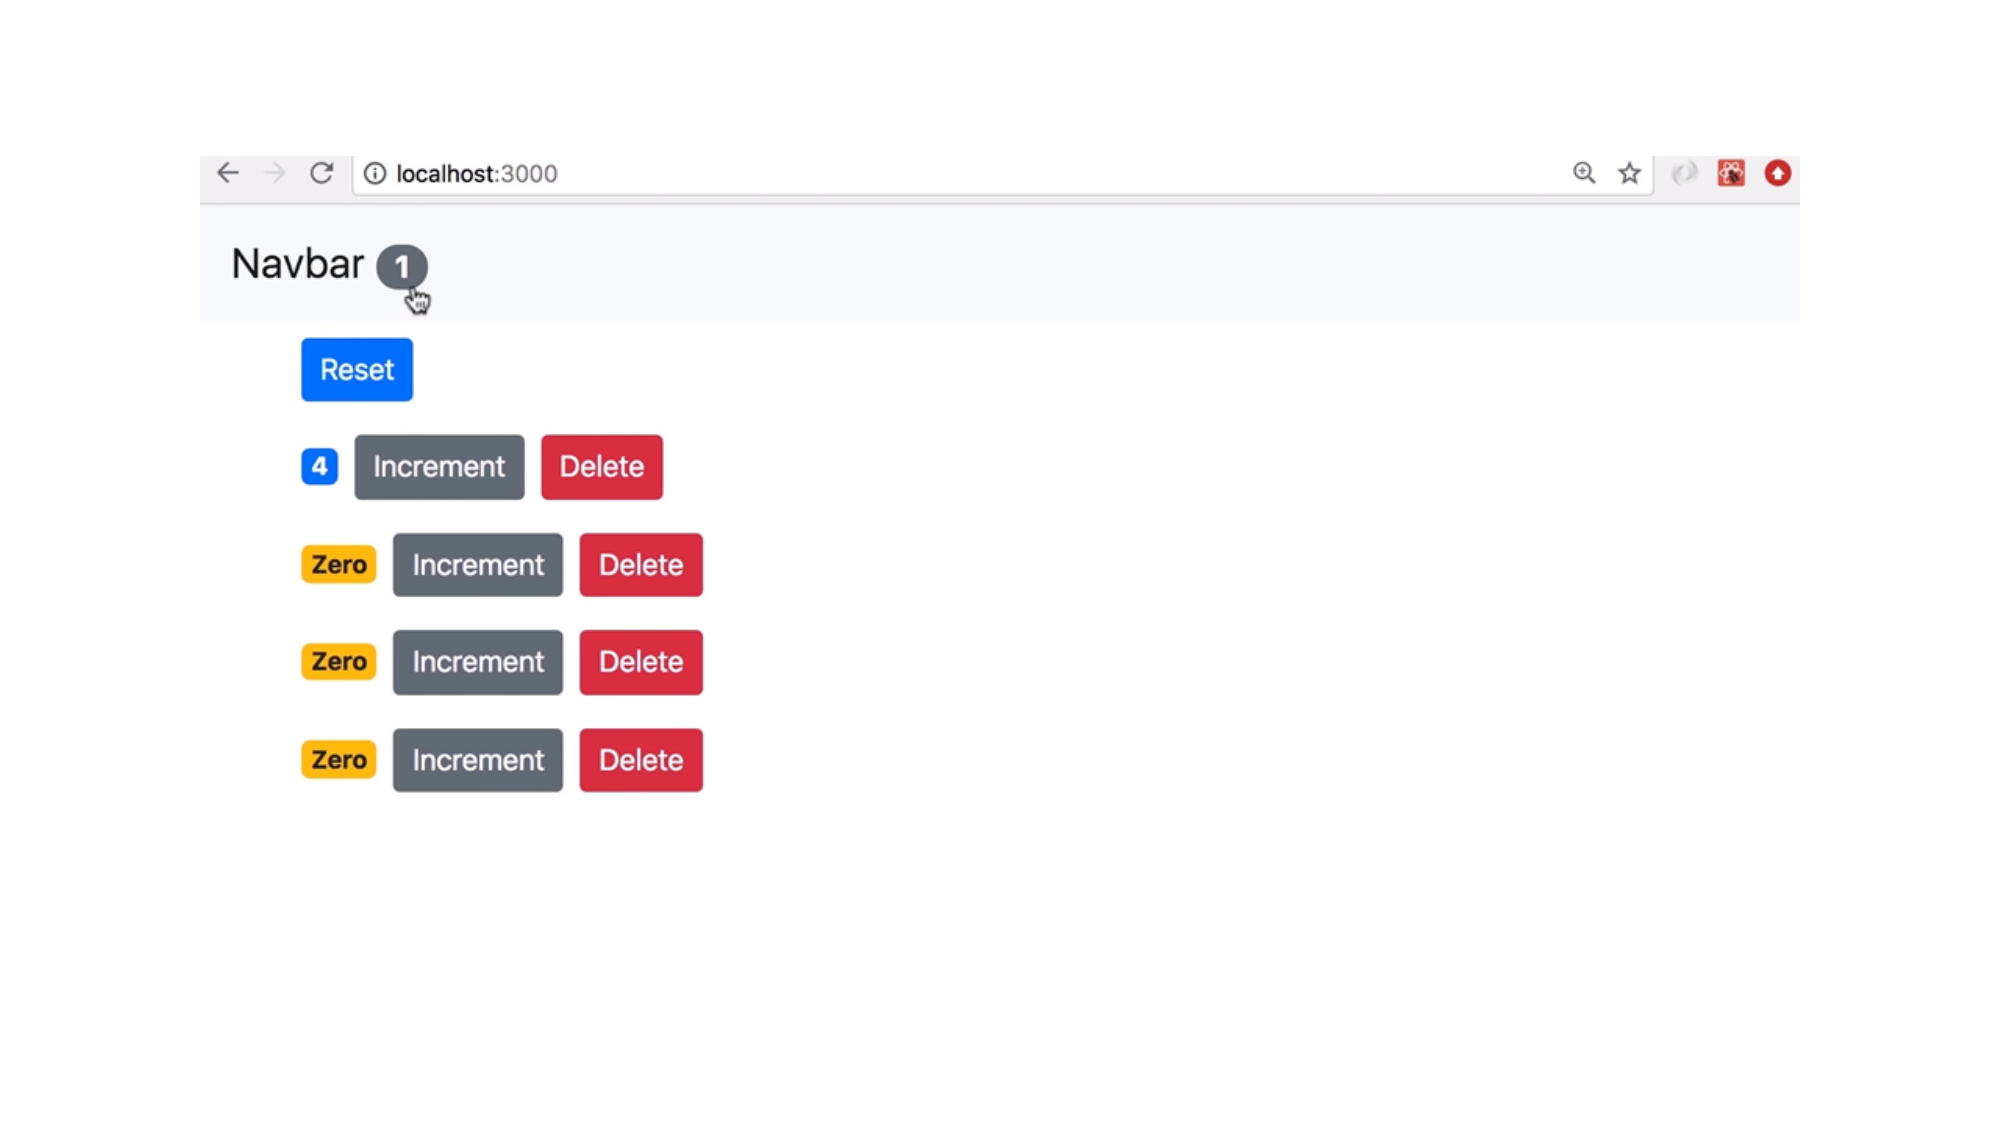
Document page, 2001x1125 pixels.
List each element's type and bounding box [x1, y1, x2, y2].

picture [199, 156, 1800, 968]
